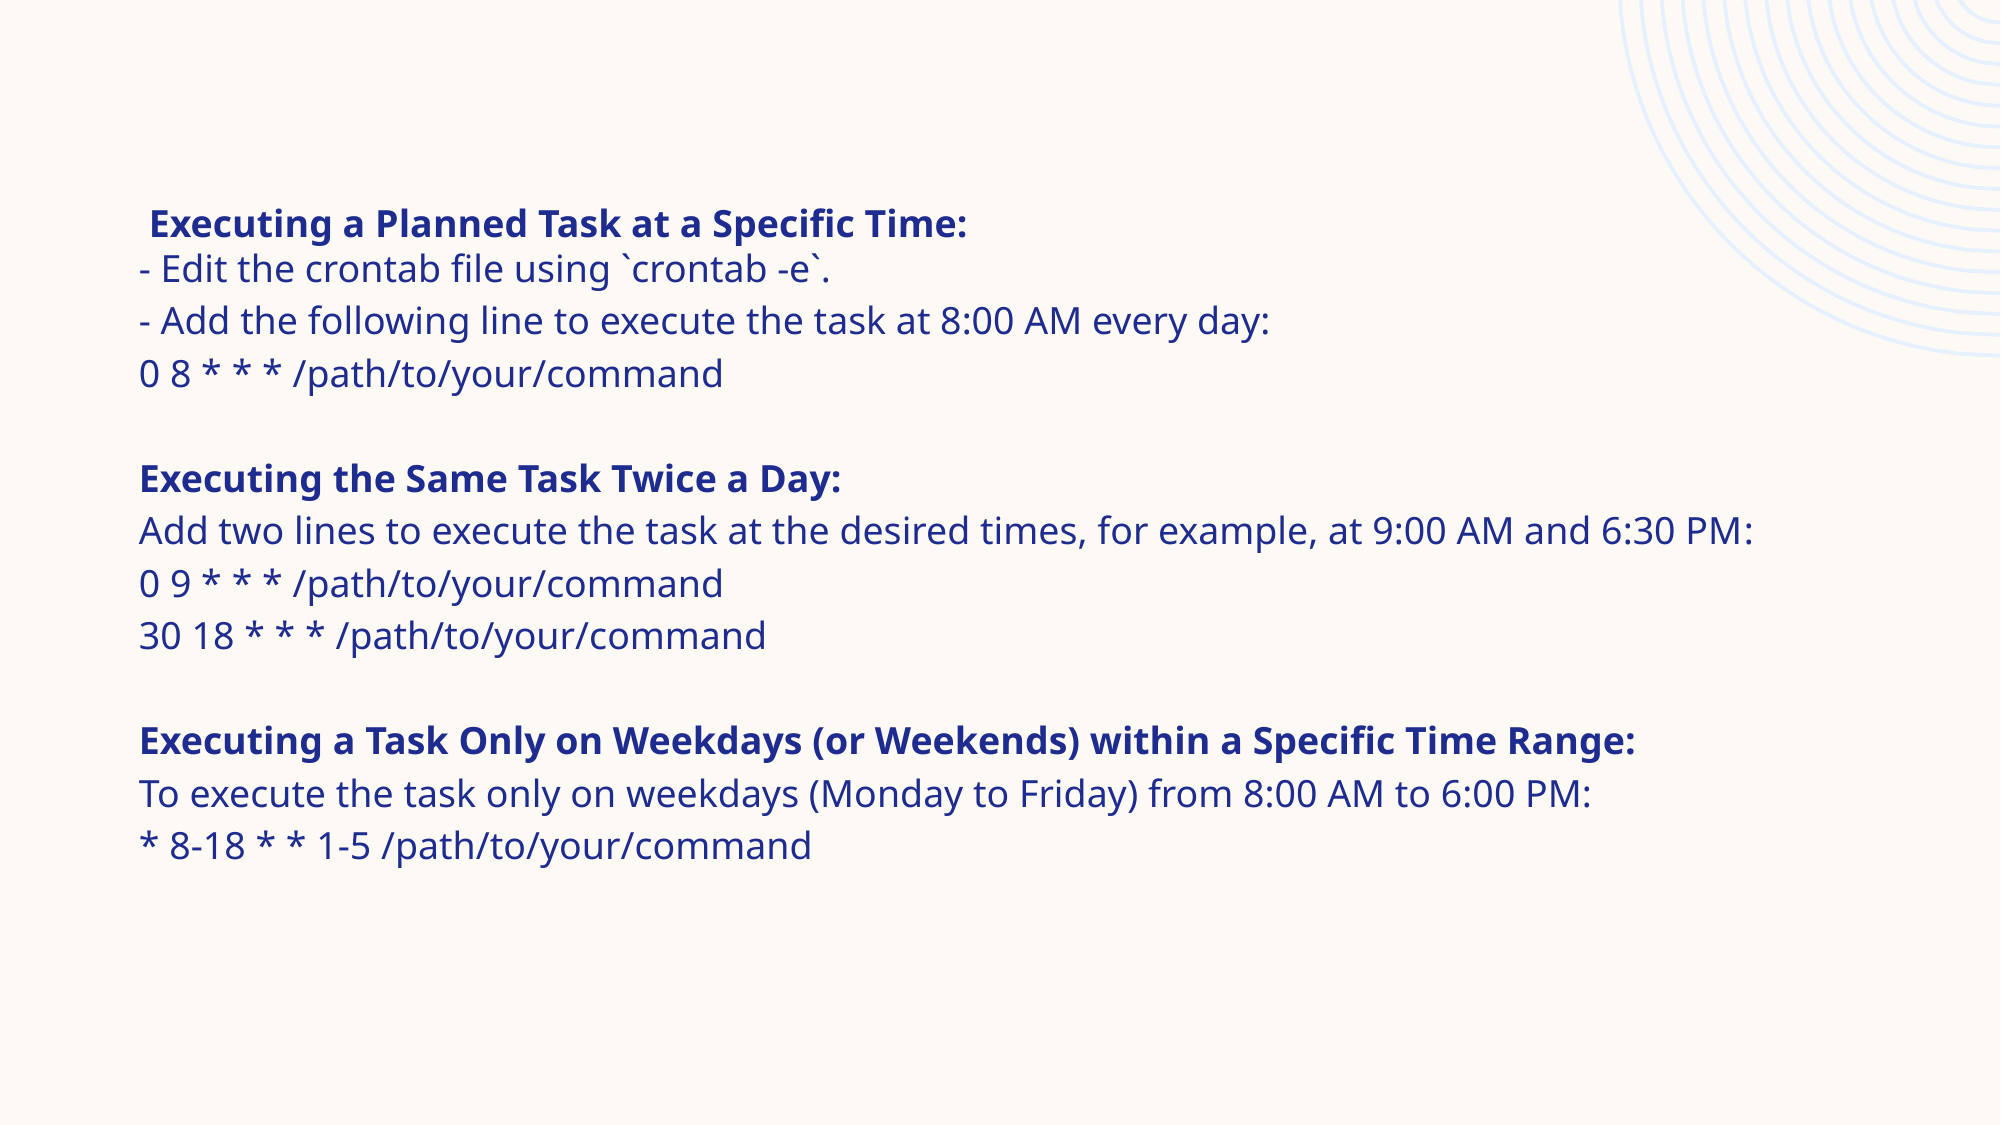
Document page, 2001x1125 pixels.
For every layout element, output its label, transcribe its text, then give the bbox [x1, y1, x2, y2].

list Executing a Planned Task at a Specific Time: - Edit the crontab file using `crontab -e`. - Add the following line to execute the task at 8:00 AM every day: 0 8 * * * /path/to/your/command Executing the Same Task Twice a Day: Add two lines to execute the task at the desired times, for example, at 9:00 AM and 6:30 PM: 0 9 * * * /path/to/your/command 30 18 * * * /path/to/your/command Executing a Task Only on Weekdays (or Weekends) within a Specific Time Range: To execute the task only on weekdays (Monday to Friday) from 8:00 AM to 6:00 PM: * 8-18 * * 1-5 /path/to/your/command [124, 192, 1876, 929]
